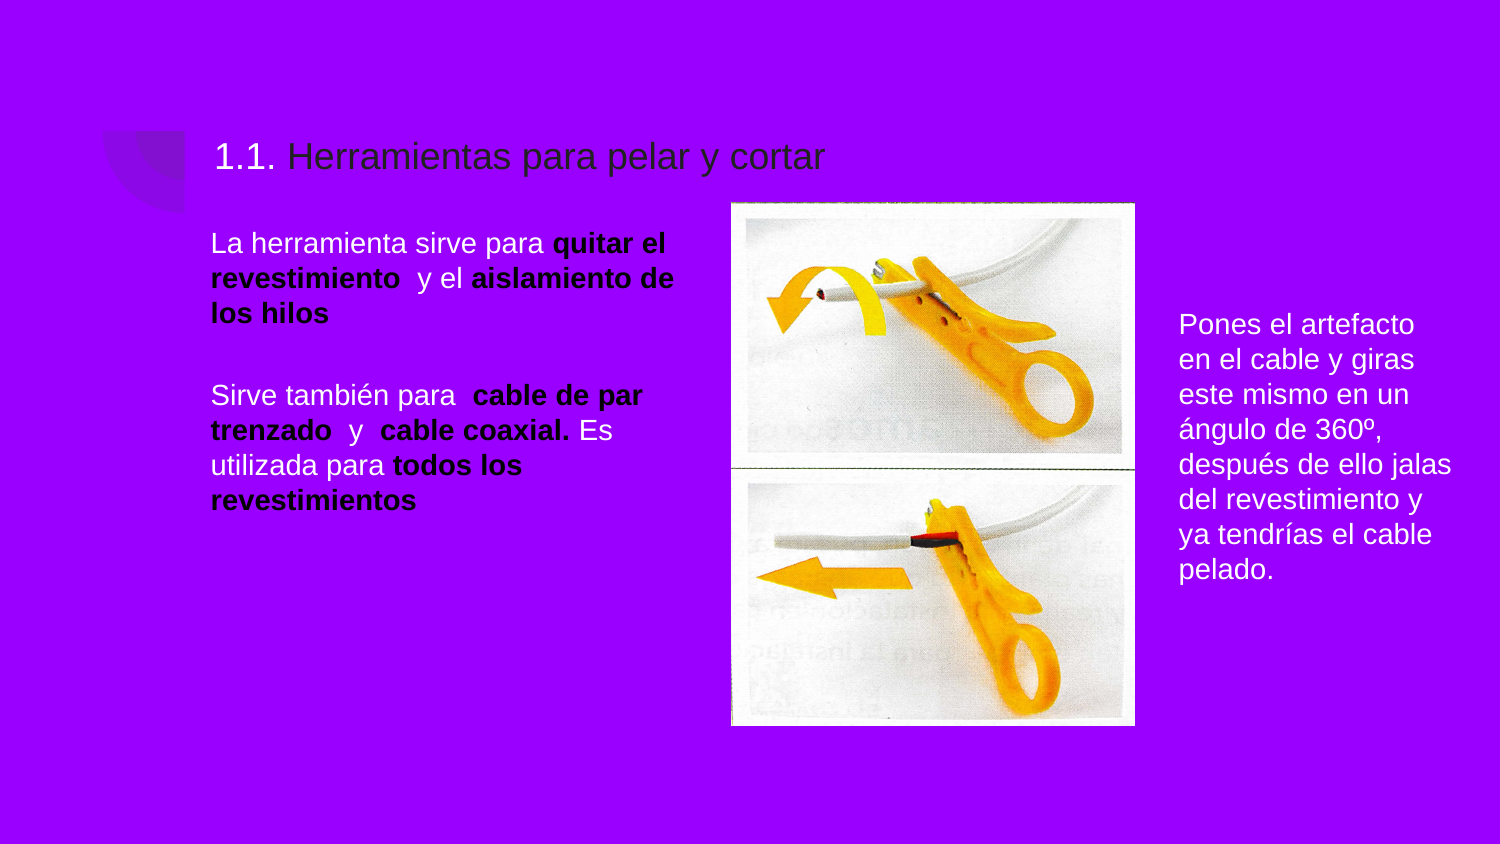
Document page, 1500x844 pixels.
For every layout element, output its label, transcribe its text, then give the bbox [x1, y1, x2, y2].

text_box 1.1. Herramientas para pelar y cortar [199, 124, 841, 185]
text_box La herramienta sirve para quitar el revestimiento y el aislamiento de los hilos [195, 216, 725, 337]
text_box Pones el artefacto en el cable y giras este mismo en un ángulo de 360º, después de ello jalas del revestimiento y ya tendrías el cable pelado. [1163, 298, 1469, 593]
text_box Sirve también para cable de par trenzado y cable coaxial. Es utilizada para todos los revestimientos [195, 368, 675, 524]
picture [730, 201, 1135, 726]
